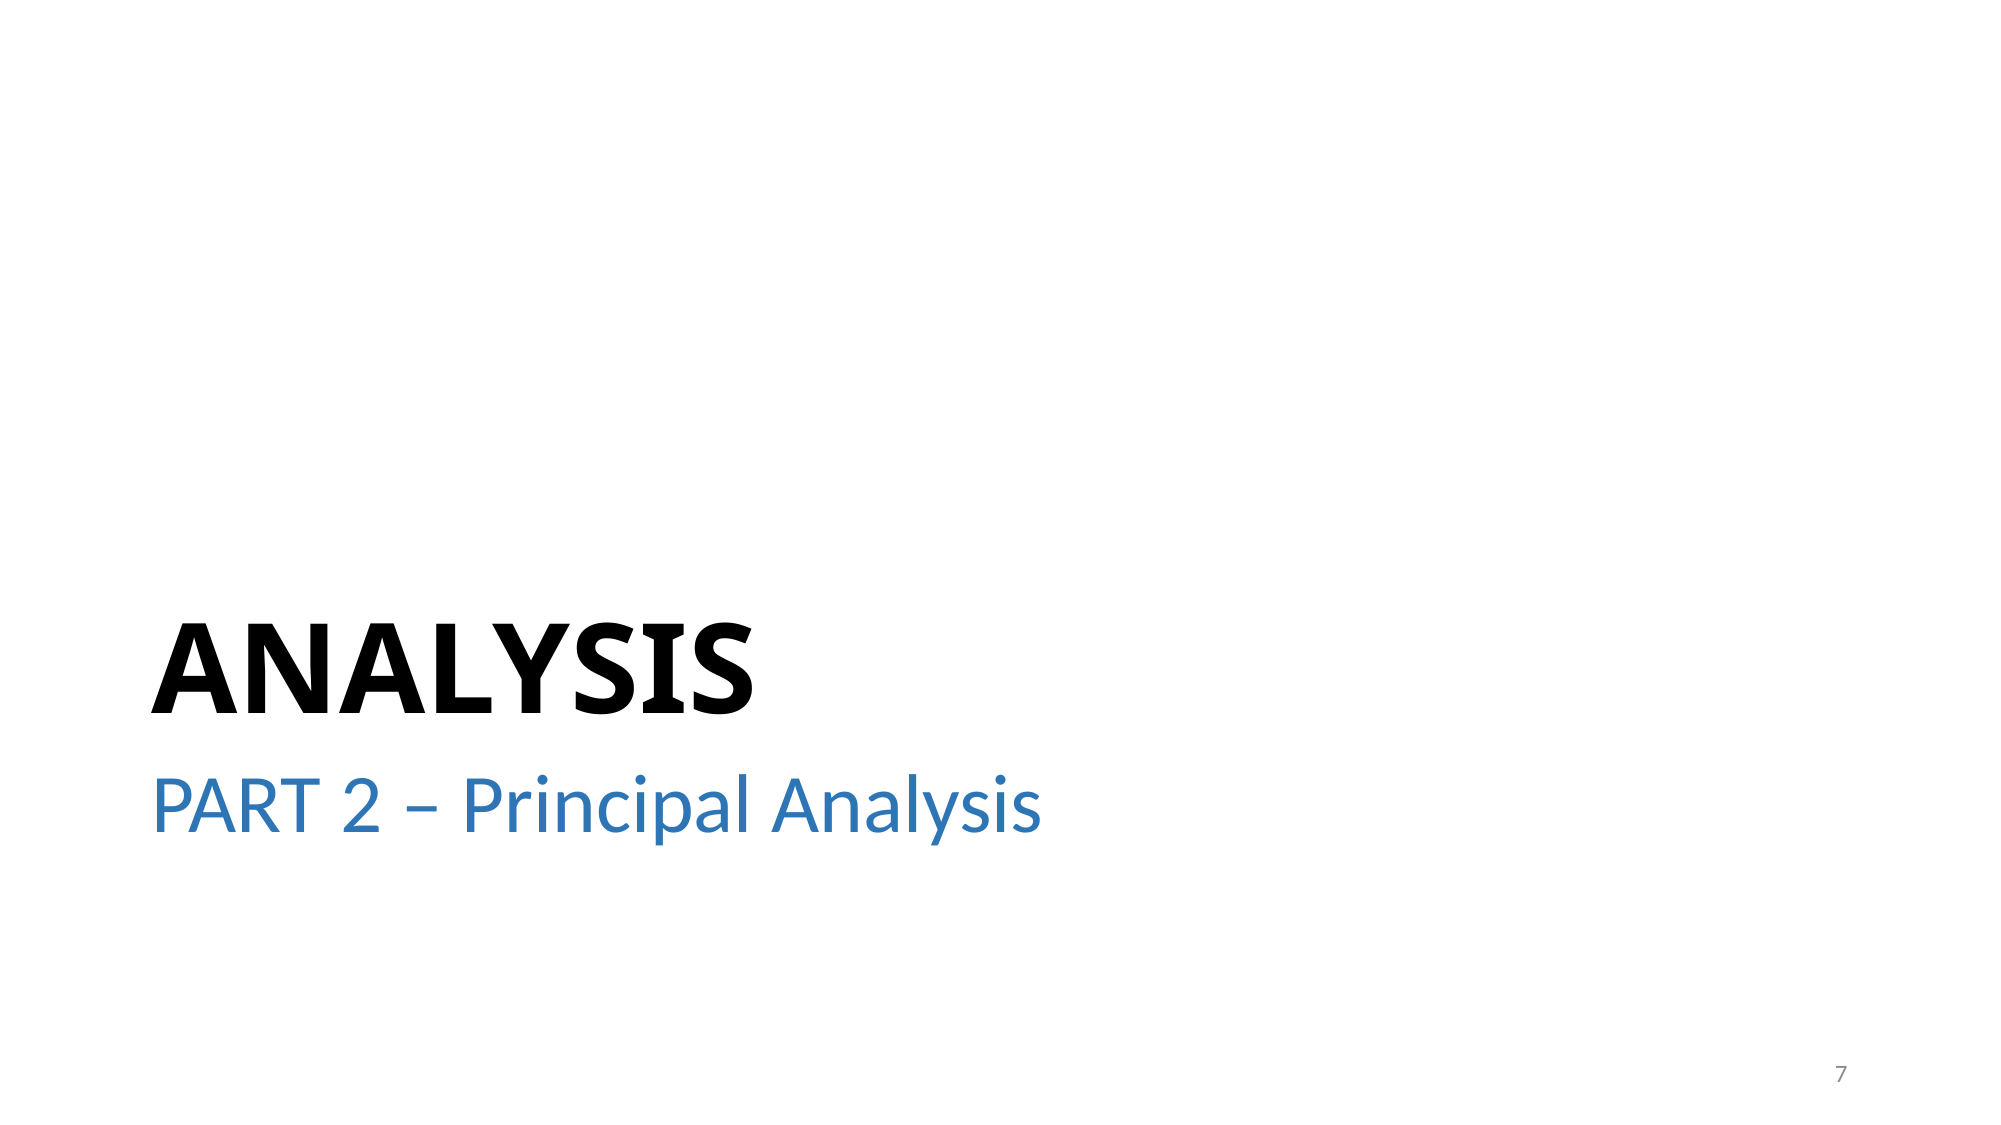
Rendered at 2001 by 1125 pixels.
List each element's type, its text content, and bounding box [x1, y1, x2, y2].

slide_number 6 [1412, 1042, 1863, 1103]
list PART 2 – Principal Analysis [136, 752, 1862, 999]
title ANALYSIS [136, 280, 1862, 749]
